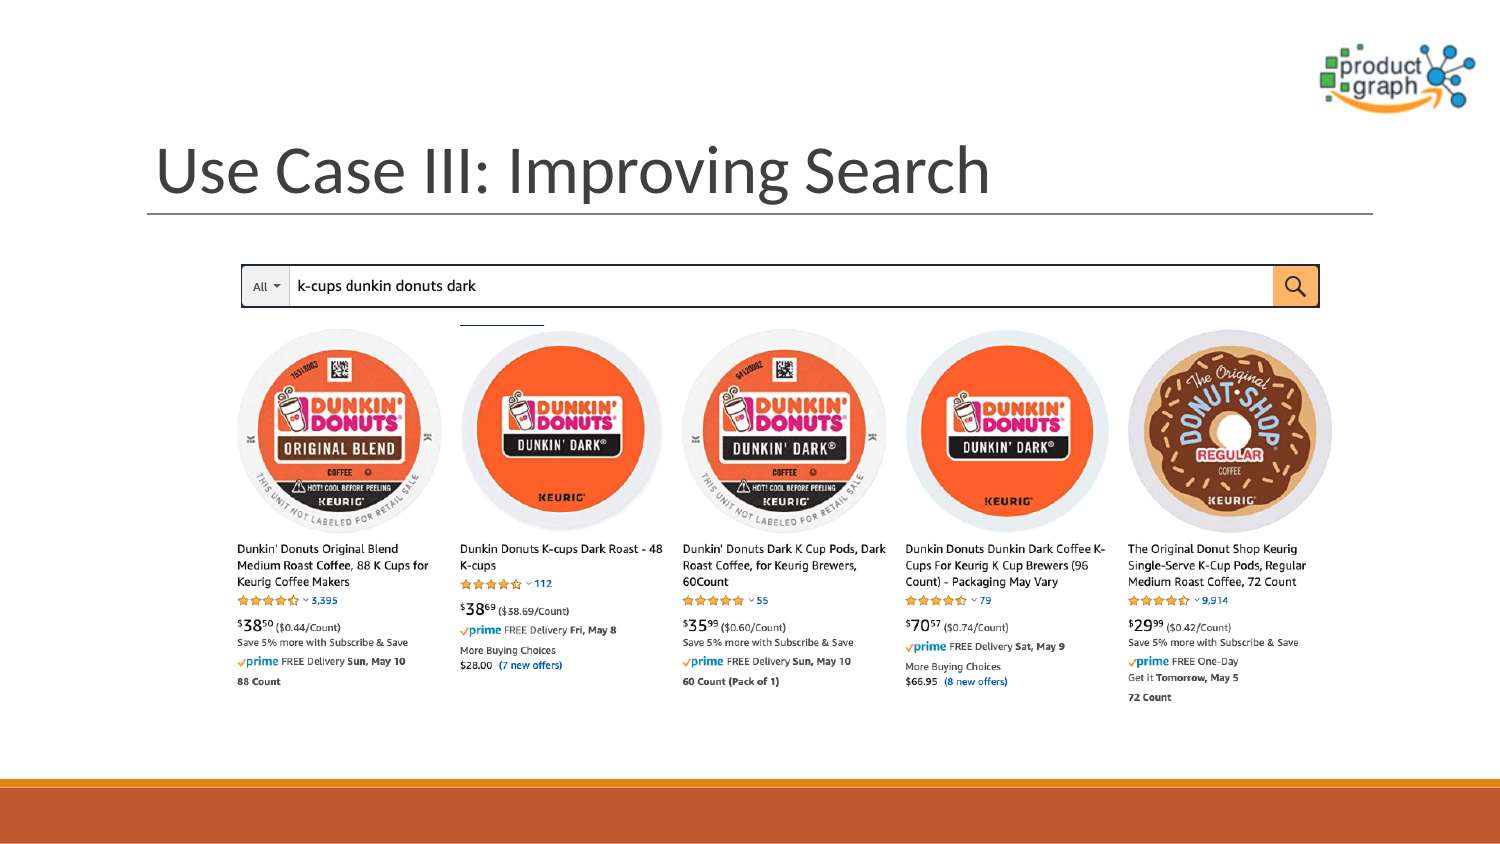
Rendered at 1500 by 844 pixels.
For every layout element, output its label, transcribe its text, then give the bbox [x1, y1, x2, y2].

title Use Case III: Improving Search [143, 35, 1484, 214]
picture [230, 325, 1341, 709]
picture [1310, 27, 1485, 124]
picture [241, 264, 1320, 309]
